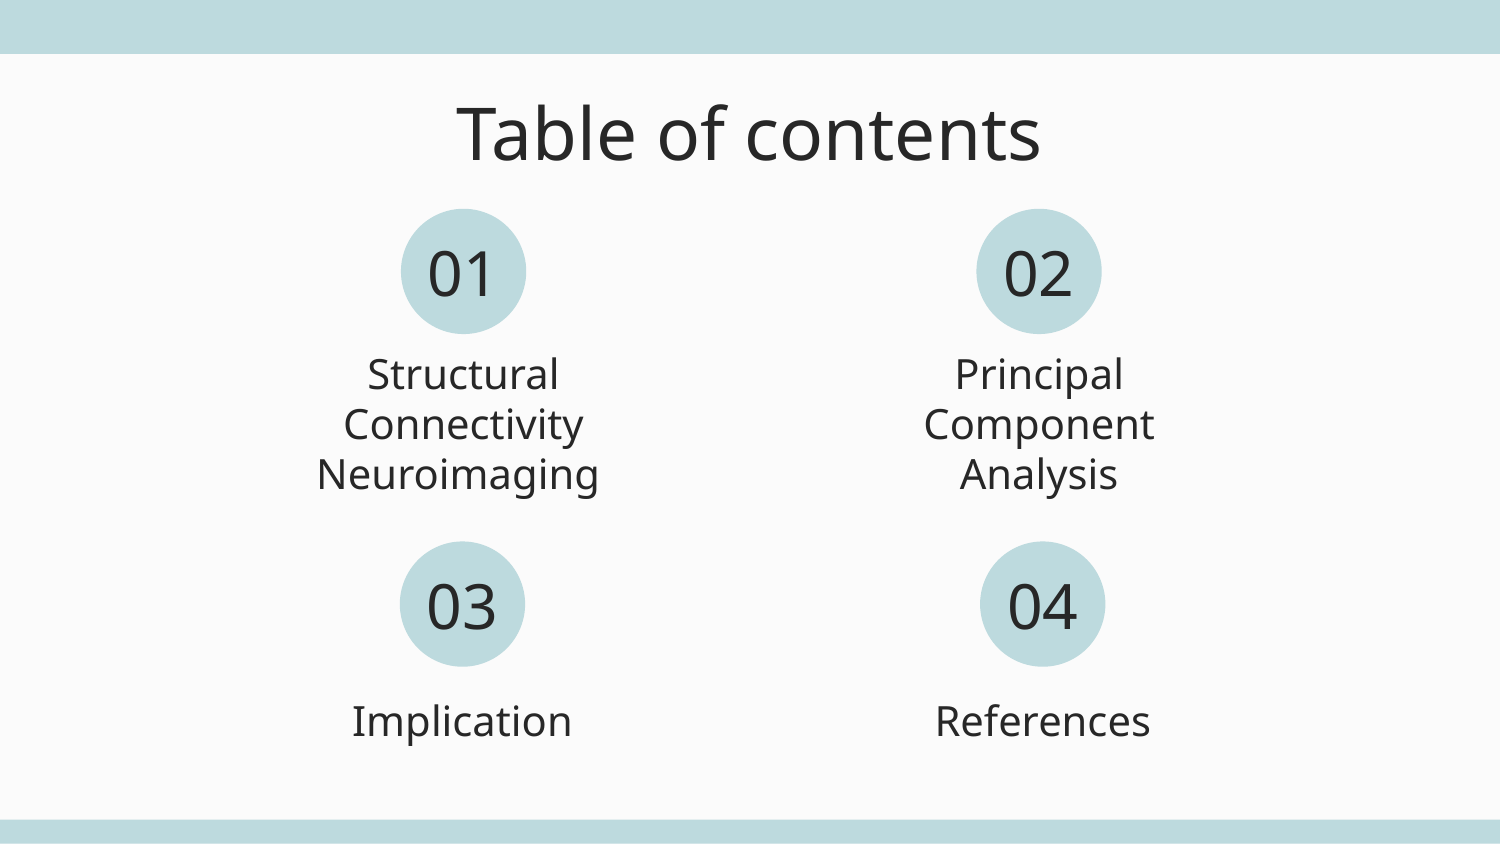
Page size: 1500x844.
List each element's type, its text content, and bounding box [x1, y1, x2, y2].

title 04 [951, 567, 1135, 641]
text_box [413, 309, 514, 335]
text_box [411, 541, 513, 567]
title 02 [947, 234, 1131, 309]
text_box [411, 641, 514, 667]
subtitle Structural Connectivity Neuroimaging [294, 439, 633, 513]
title 01 [372, 234, 556, 309]
subtitle References [853, 686, 1232, 761]
text_box [988, 208, 1090, 234]
text_box [992, 641, 1094, 667]
text_box [413, 208, 514, 234]
title 03 [371, 567, 554, 641]
subtitle Implication [273, 686, 652, 761]
text_box [992, 541, 1094, 567]
text_box [988, 309, 1090, 335]
subtitle Principal Component Analysis [850, 439, 1229, 513]
title Table of contents [118, 72, 1382, 167]
